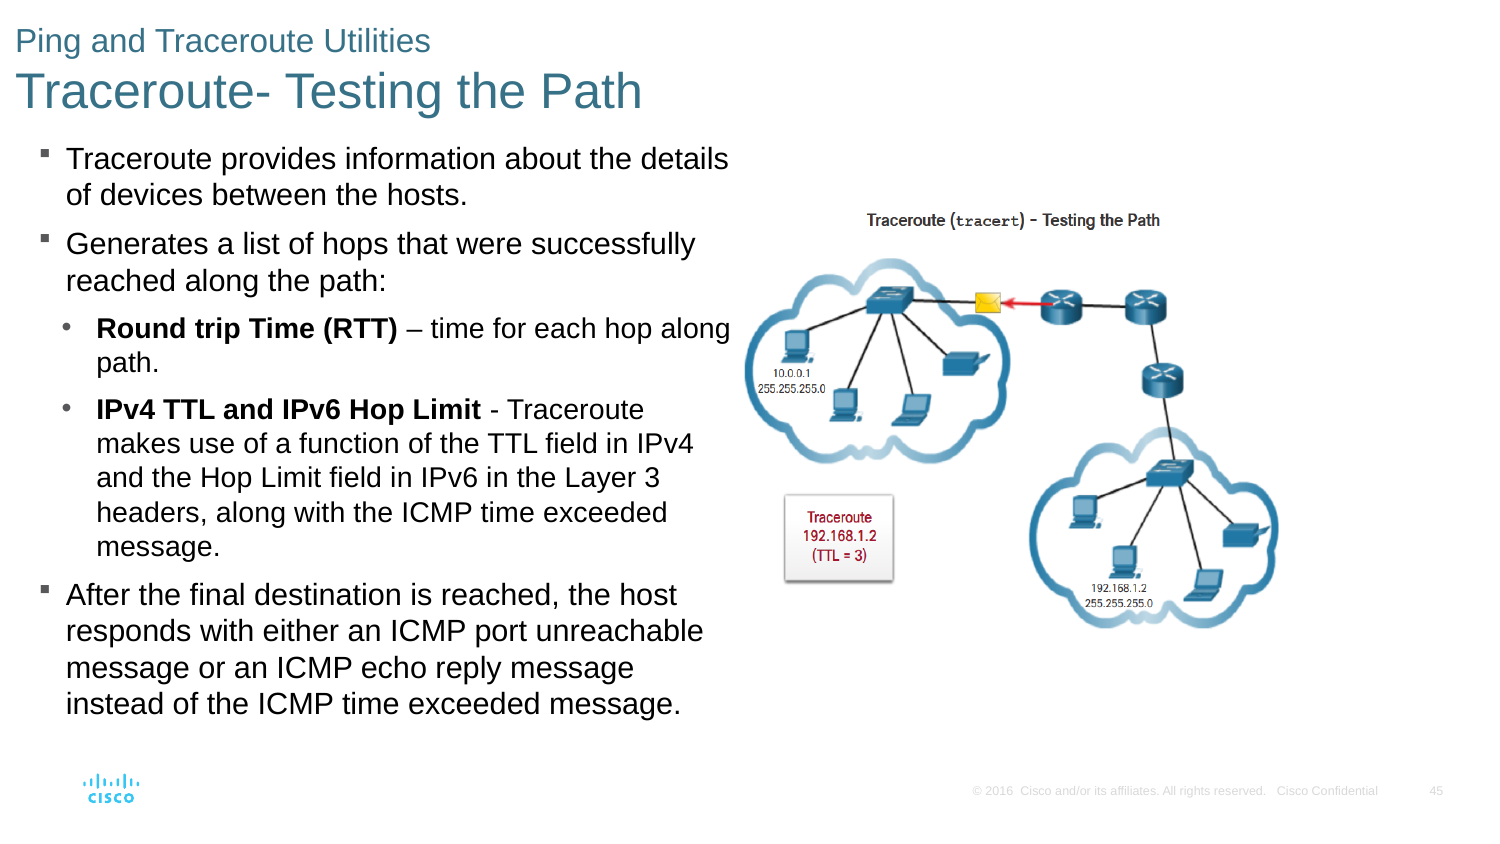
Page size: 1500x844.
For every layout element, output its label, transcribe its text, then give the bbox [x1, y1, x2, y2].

list Traceroute provides information about the details of devices between the hosts. Generates a list of hops that were successfully reached along the path: Round trip Time (RTT) – time for each hop along path. IPv4 TTL and IPv6 Hop Limit - Traceroute makes use of a function of the TTL field in IPv4 and the Hop Limit field in IPv6 in the Layer 3 headers, along with the ICMP time exceeded message. After the final destination is reached, the host responds with either an ICMP port unreachable message or an ICMP echo reply message instead of the ICMP time exceeded message. [23, 131, 768, 731]
picture [737, 201, 1285, 635]
title Ping and Traceroute Utilities Traceroute- Testing the Path [0, 6, 1500, 131]
